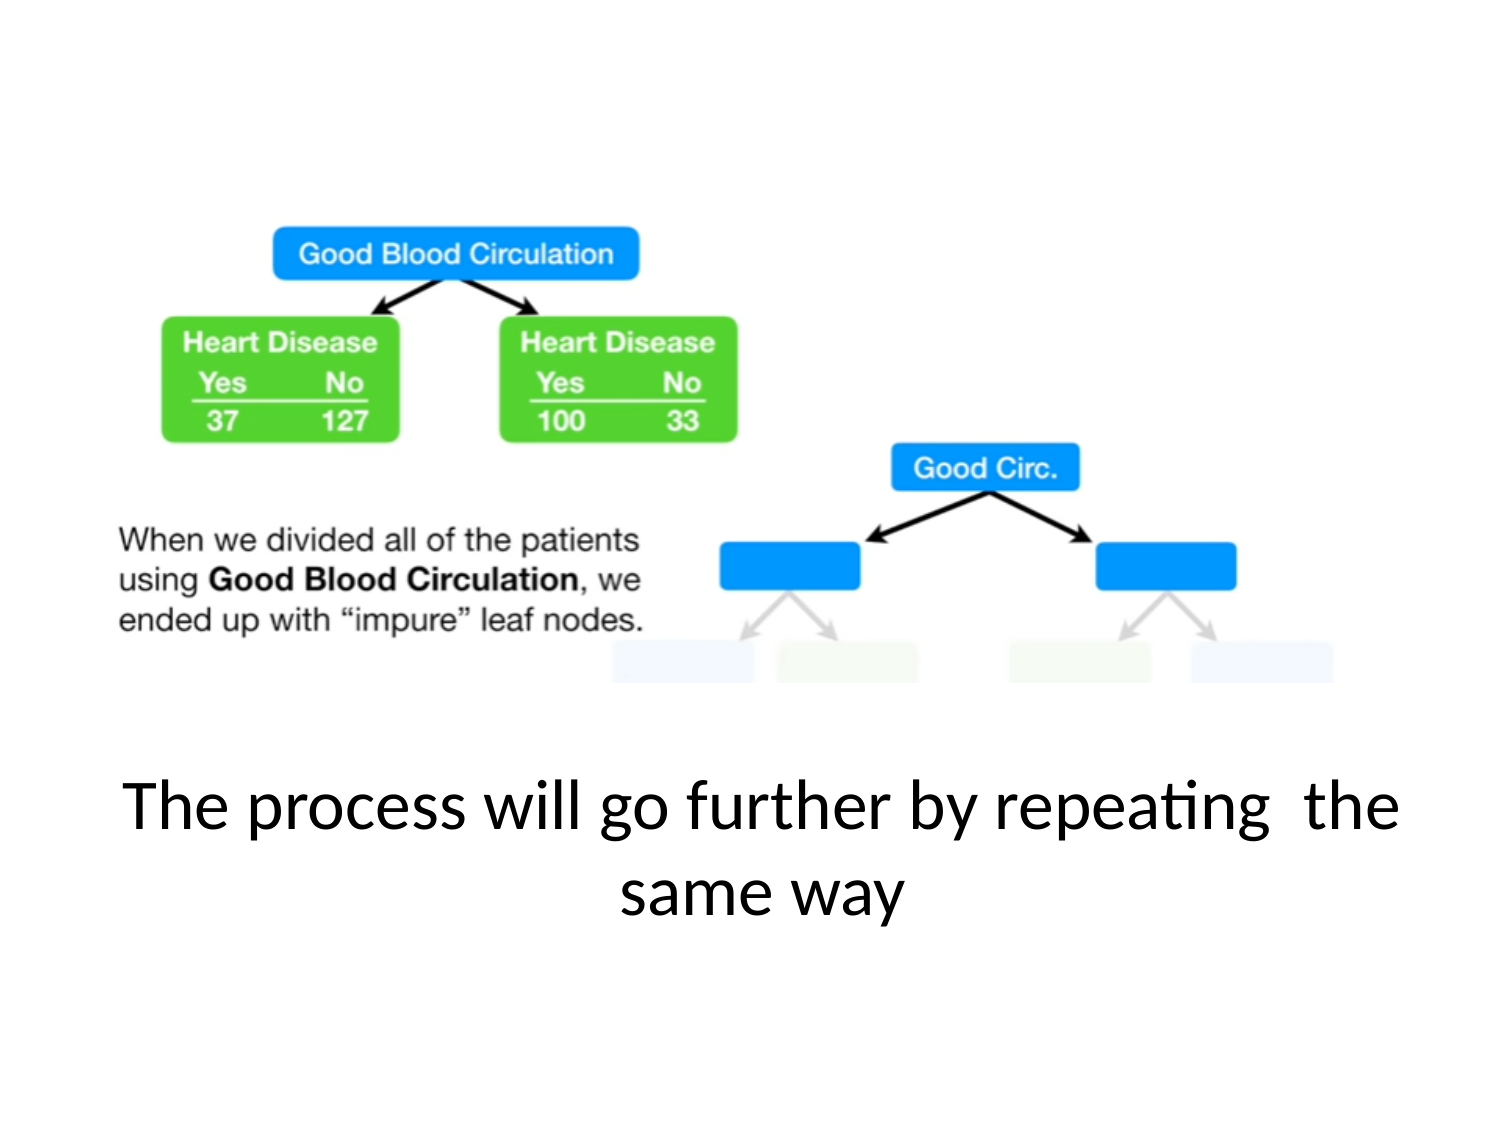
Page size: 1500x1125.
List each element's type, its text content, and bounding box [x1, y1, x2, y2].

title The process will go further by repeating the same way [87, 750, 1438, 938]
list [112, 187, 1335, 684]
